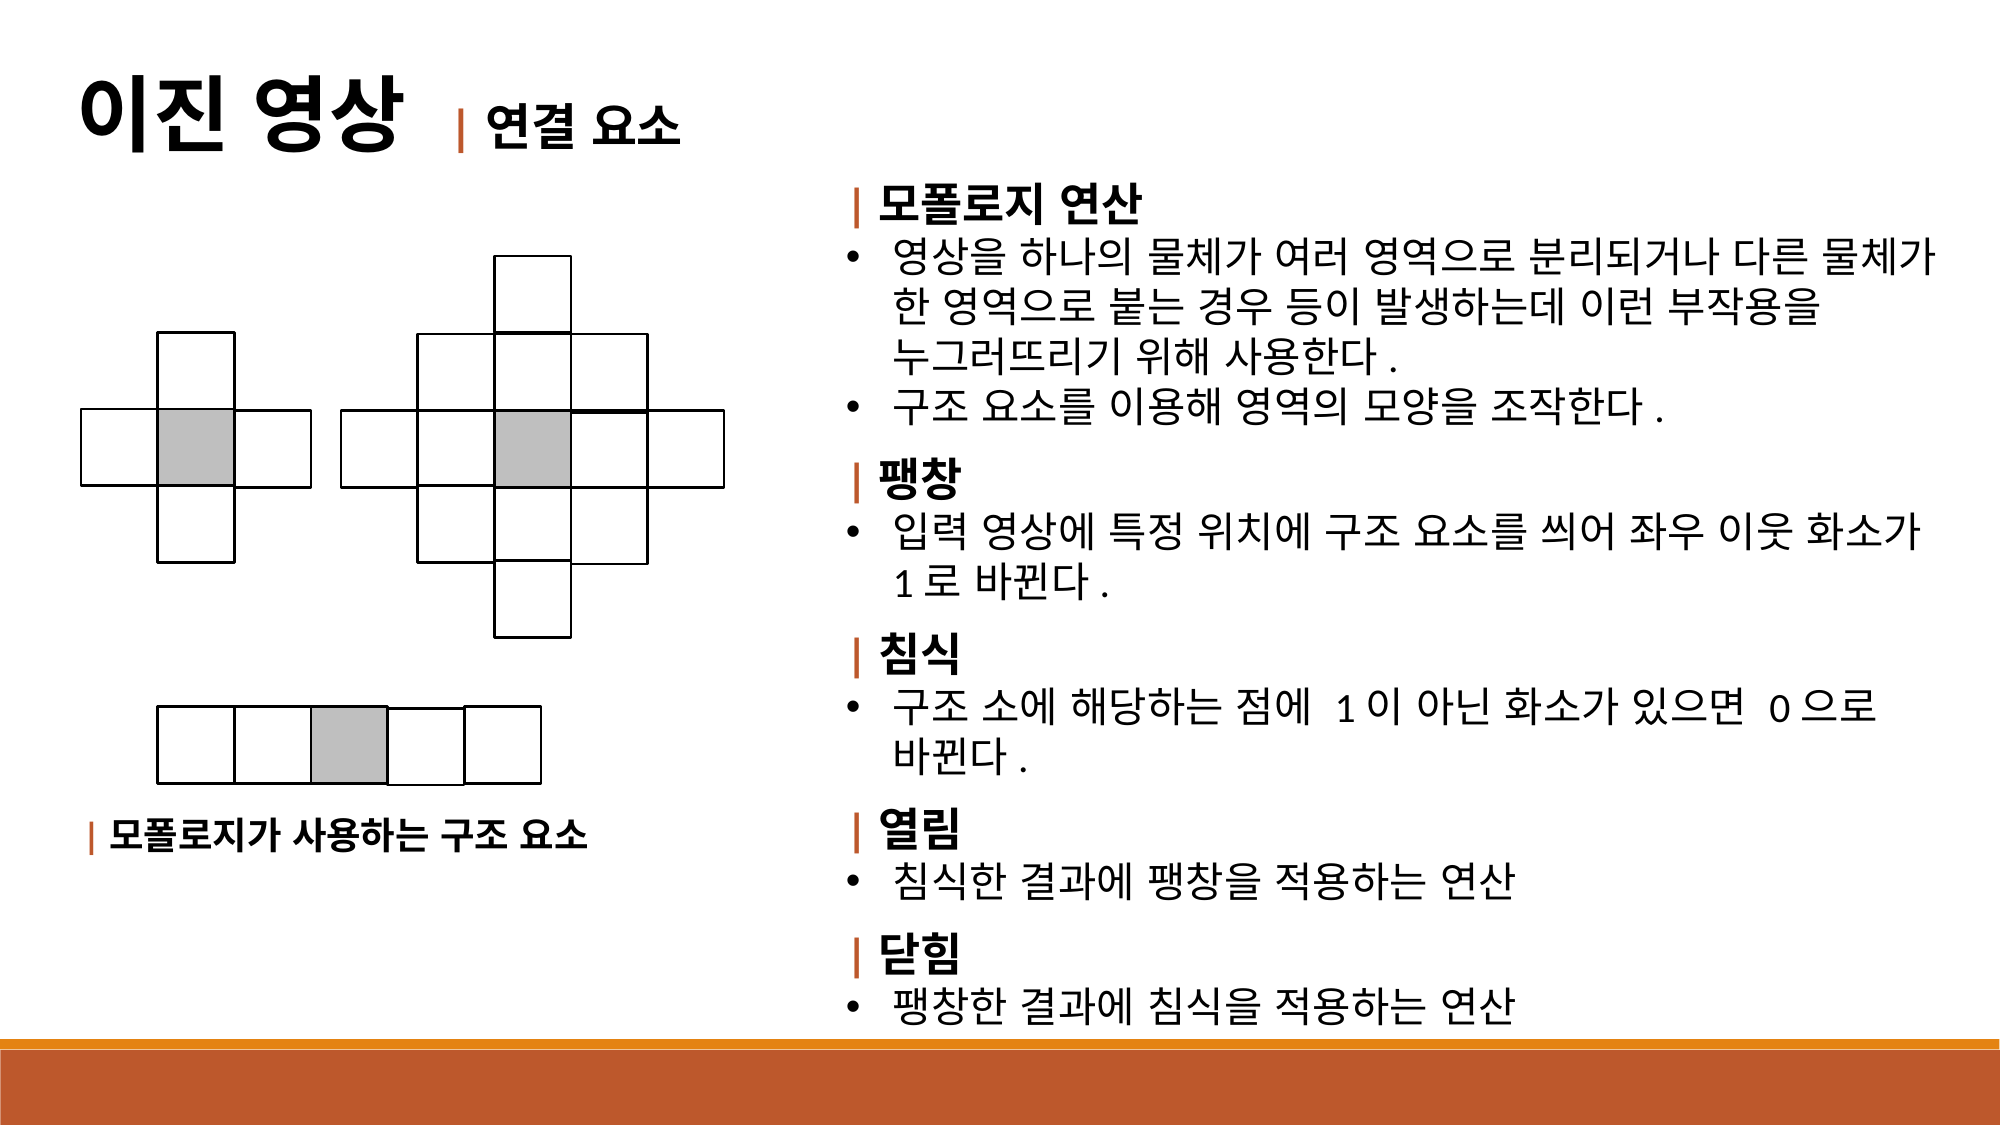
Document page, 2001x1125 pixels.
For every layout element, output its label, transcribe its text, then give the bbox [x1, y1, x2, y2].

text_box |모폴로지가 사용하는 구조 요소 [67, 804, 712, 865]
text_box [156, 331, 236, 410]
text_box [570, 486, 649, 565]
text_box [80, 408, 159, 487]
text_box [570, 412, 646, 486]
text_box [386, 707, 465, 786]
text_box [495, 412, 570, 486]
text_box [493, 255, 572, 334]
text_box 이진 영상 |연결 요소 [61, 54, 698, 170]
text_box [340, 409, 419, 489]
text_box [236, 705, 312, 785]
text_box [416, 333, 495, 412]
text_box [416, 484, 495, 564]
text_box [156, 484, 236, 564]
text_box [570, 333, 649, 412]
text_box [495, 486, 570, 559]
text_box [159, 410, 233, 484]
text_box [463, 705, 542, 785]
text_box |모폴로지 연산 영상을 하나의 물체가 여러 영역으로 분리되거나 다른 물체가 한 영역으로 붙는 경우 등이 발생하는데 이런 부작용을 누그러뜨리기 위해 사용한다. 구조 요소를 이용해 영역의 모양을 조작한다. |팽창 입력 영상에 특정 위치에 구조 요소를 씌어 좌우 이웃 화소가 1로 바뀐다. |침식 구조 소에 해당하는 점에 1이 아닌 화소가 있으면 0으로 바뀐다. |열림 침식한 결과에 팽창을 적용하는 연산 |닫힘 팽창한 결과에 침식을 적용하는 연산 [831, 168, 1966, 1039]
text_box [646, 409, 725, 489]
text_box [495, 334, 570, 412]
text_box [312, 705, 389, 785]
text_box [493, 559, 572, 639]
text_box [156, 705, 236, 785]
text_box [233, 409, 312, 489]
text_box [419, 412, 495, 484]
